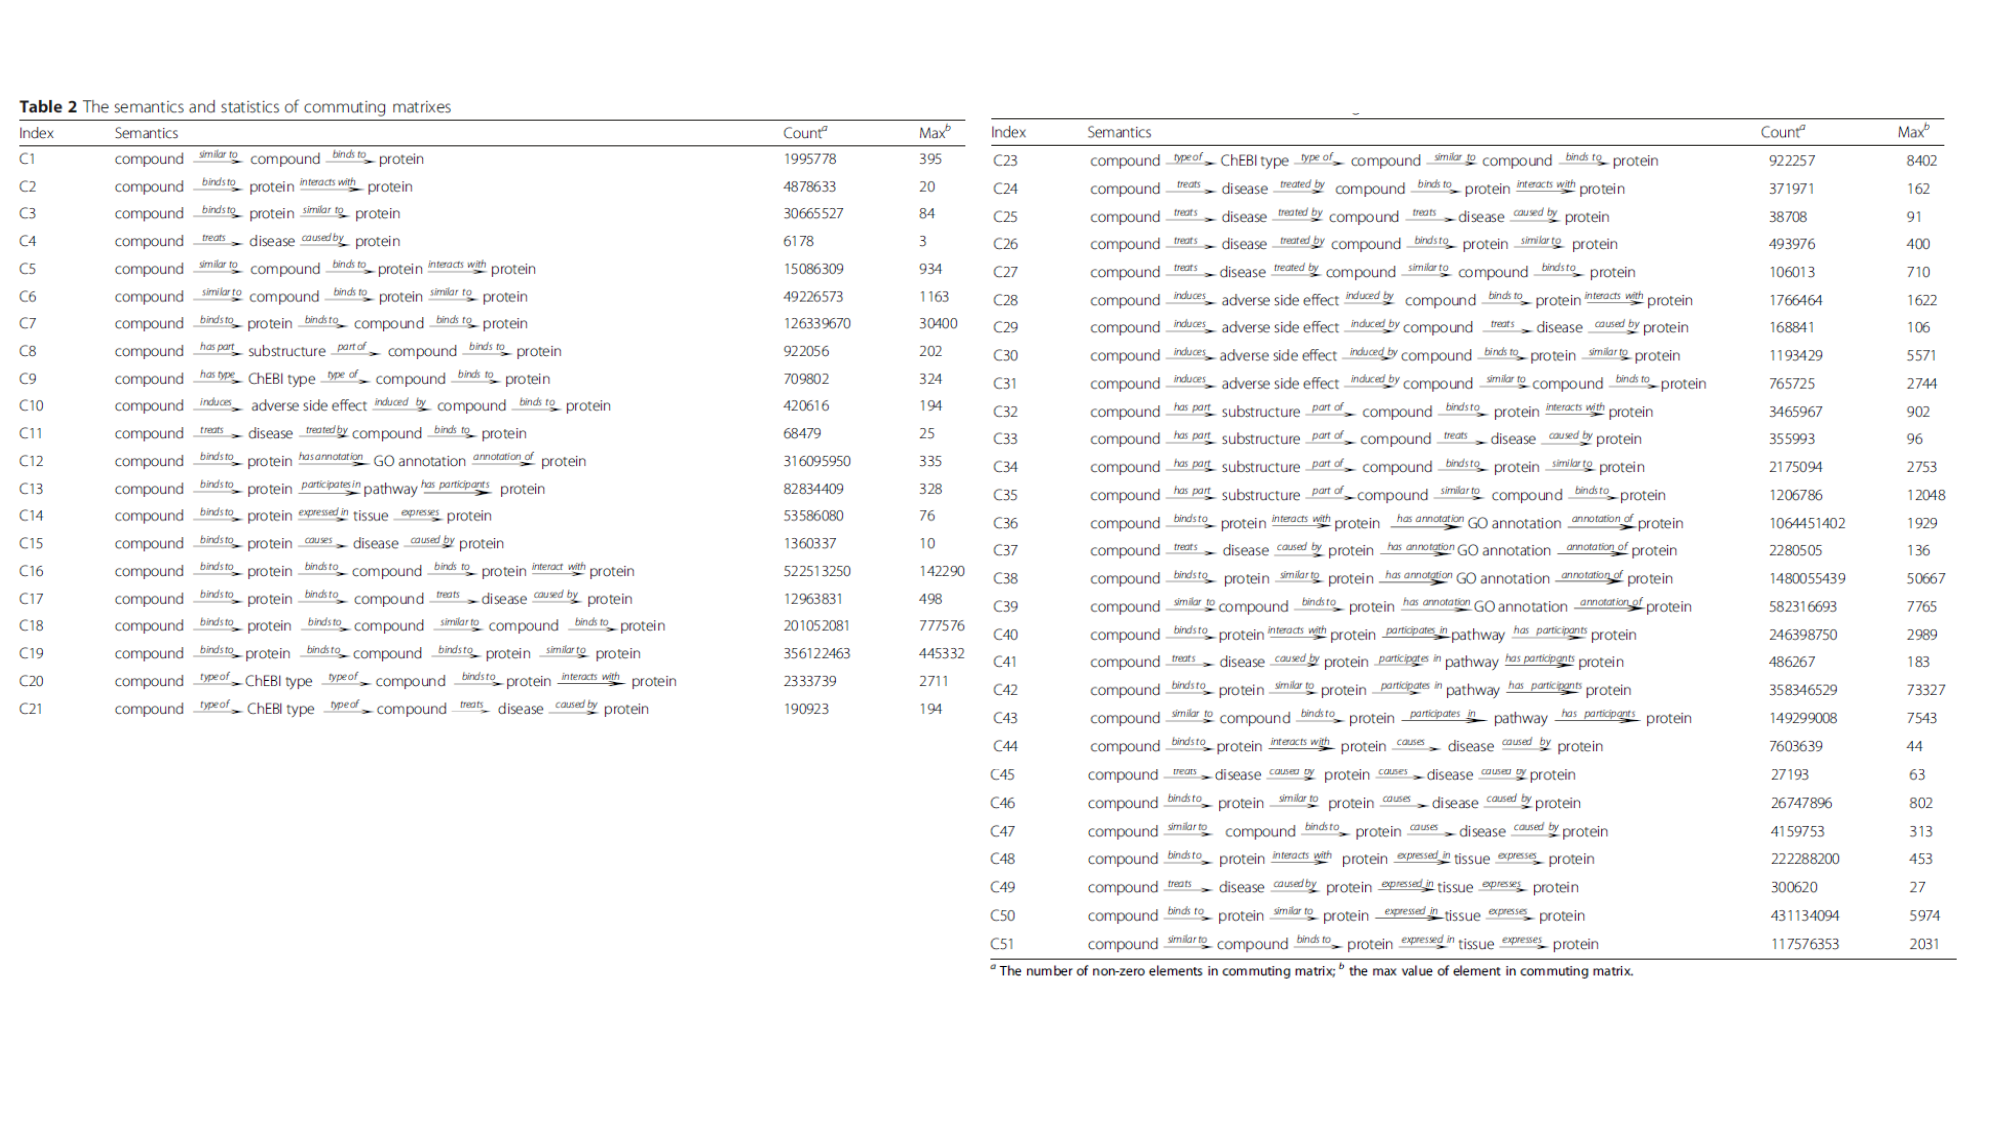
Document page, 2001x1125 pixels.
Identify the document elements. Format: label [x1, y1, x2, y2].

picture [6, 95, 1963, 986]
